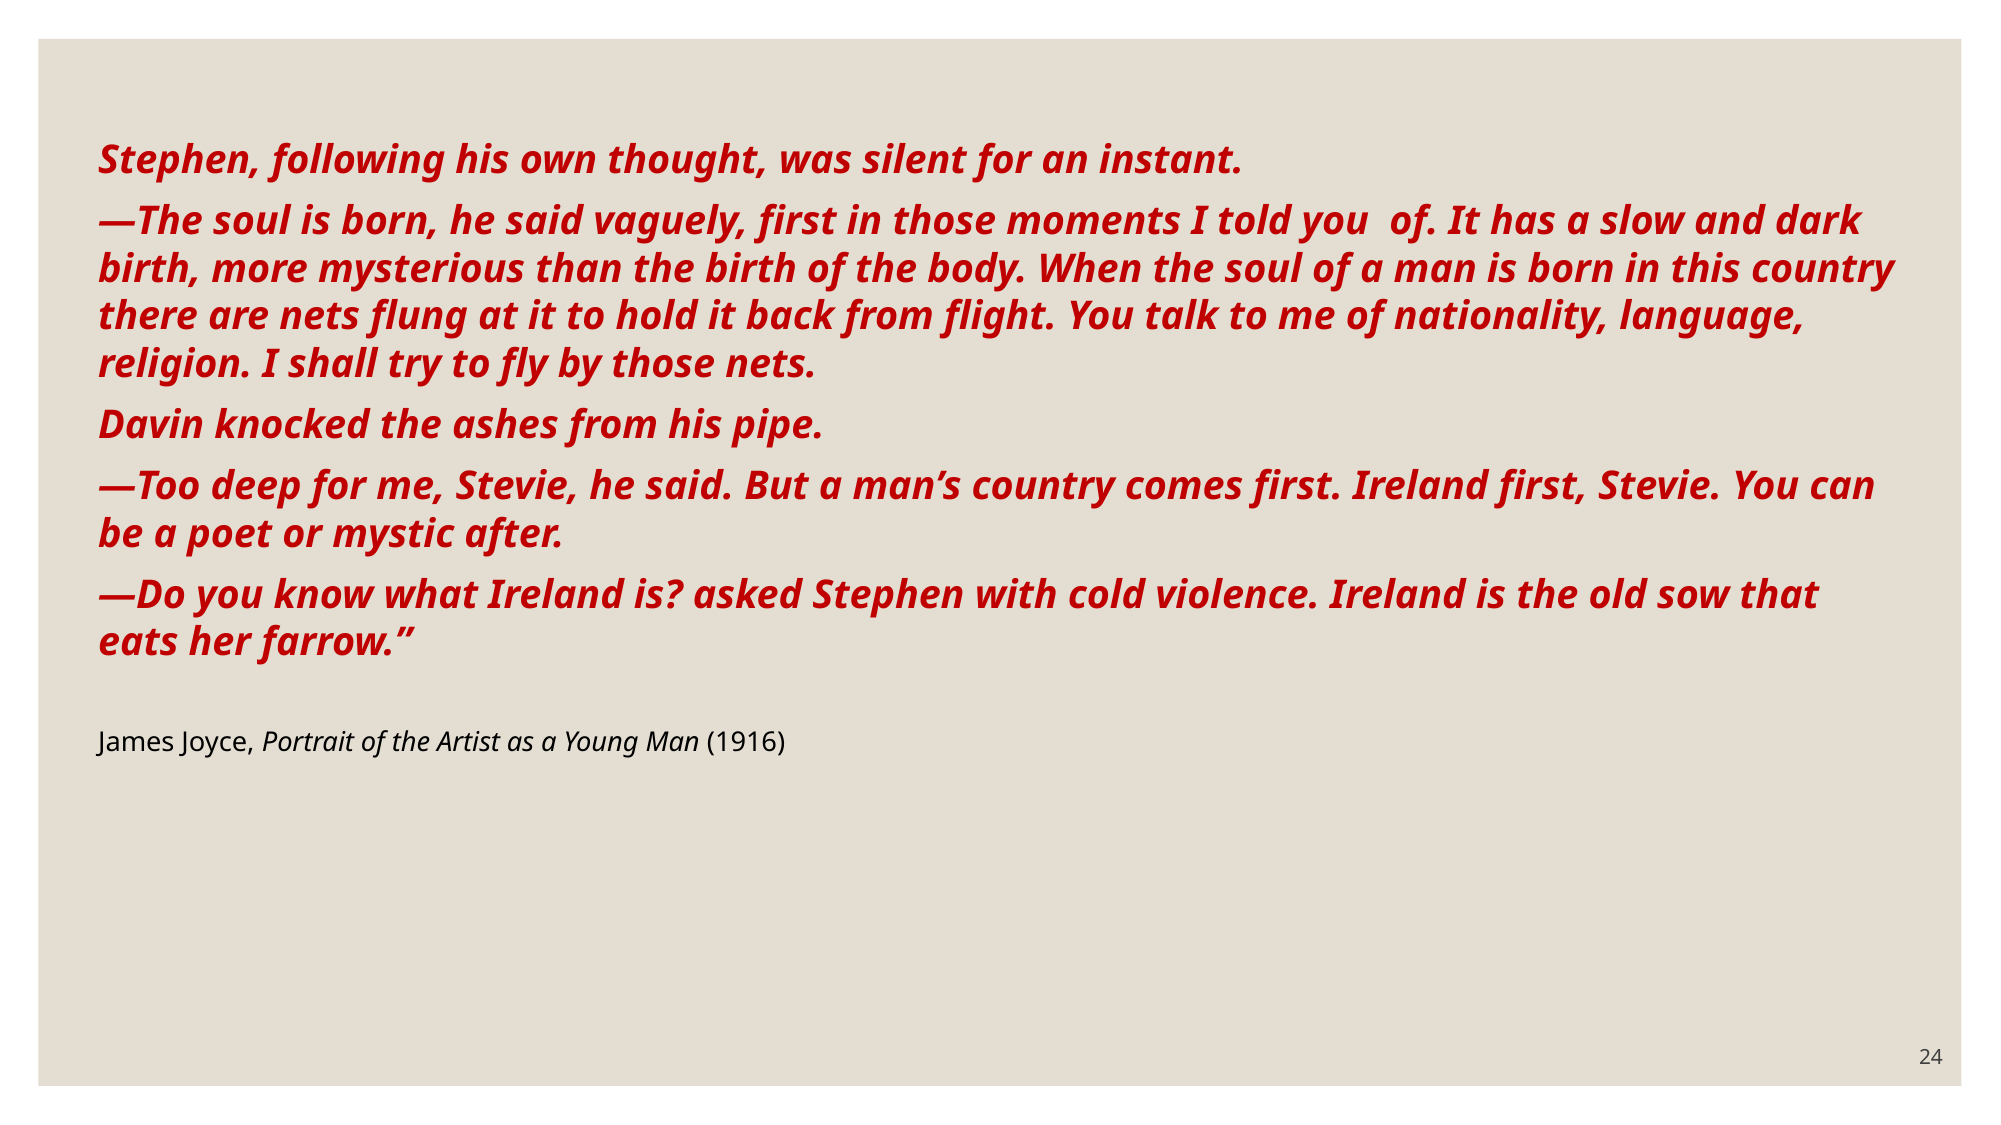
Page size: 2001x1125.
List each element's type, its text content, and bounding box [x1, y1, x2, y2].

slide_number 24 [1717, 1034, 1958, 1080]
list Stephen, following his own thought, was silent for an instant. —The soul is born, he said vaguely, first in those moments I told you of. It has a slow and dark birth, more mysterious than the birth of the body. When the soul of a man is born in this country there are nets flung at it to hold it back from flight. You talk to me of nationality, language, religion. I shall try to fly by those nets. Davin knocked the ashes from his pipe. —Too deep for me, Stevie, he said. But a man’s country comes first. Ireland first, Stevie. You can be a poet or mystic after. —Do you know what Ireland is? asked Stephen with cold violence. Ireland is the old sow that eats her farrow.” James Joyce, Portrait of the Artist as a Young Man (1916) [83, 126, 1917, 772]
